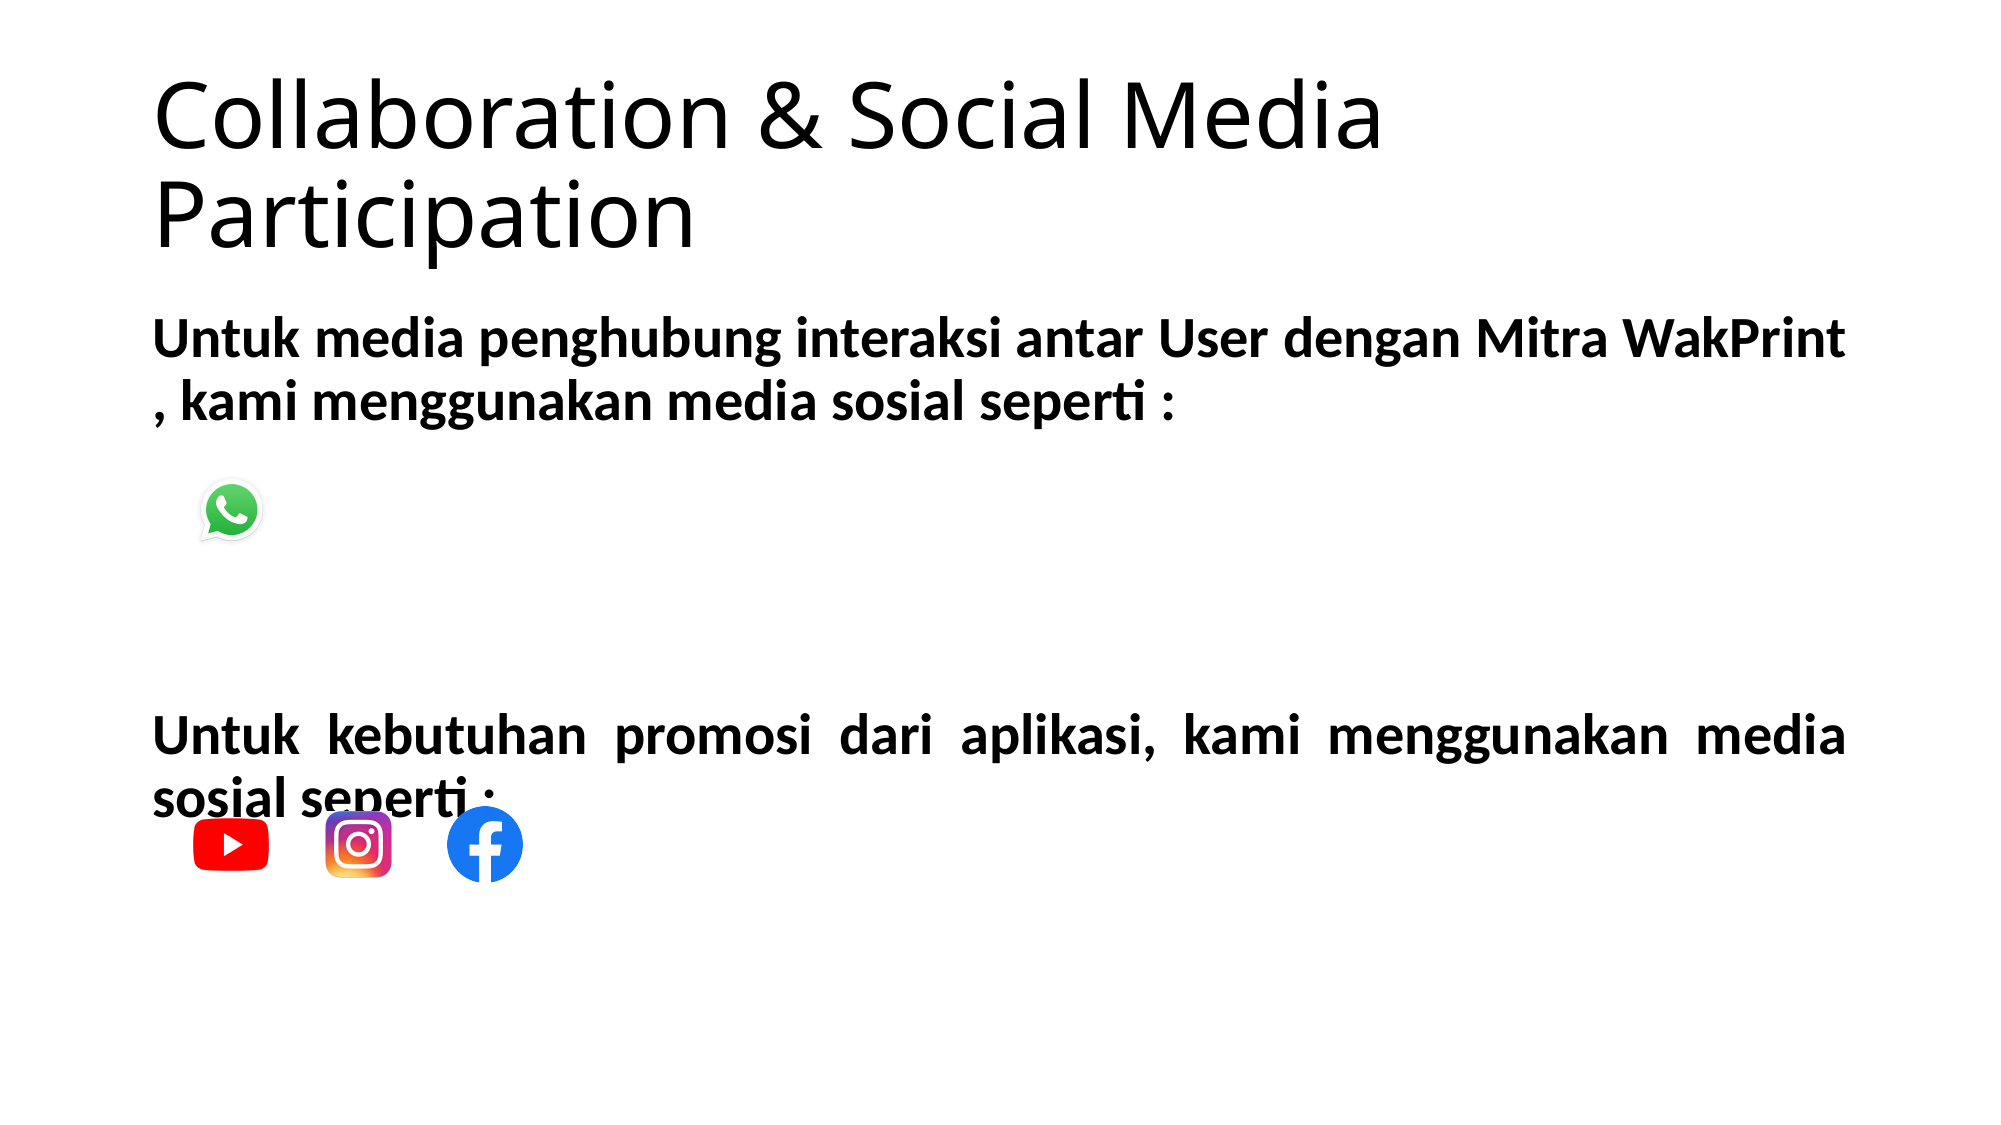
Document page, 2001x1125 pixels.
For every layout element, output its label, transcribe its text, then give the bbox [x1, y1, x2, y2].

picture [137, 431, 326, 588]
picture [447, 806, 523, 883]
picture [325, 811, 392, 878]
list Untuk media penghubung interaksi antar User dengan Mitra WakPrint , kami menggunakan media sosial seperti : Untuk kebutuhan promosi dari aplikasi, kami menggunakan media sosial seperti : [137, 299, 1863, 1014]
title Collaboration & Social Media Participation [137, 59, 1863, 278]
picture [193, 818, 269, 871]
